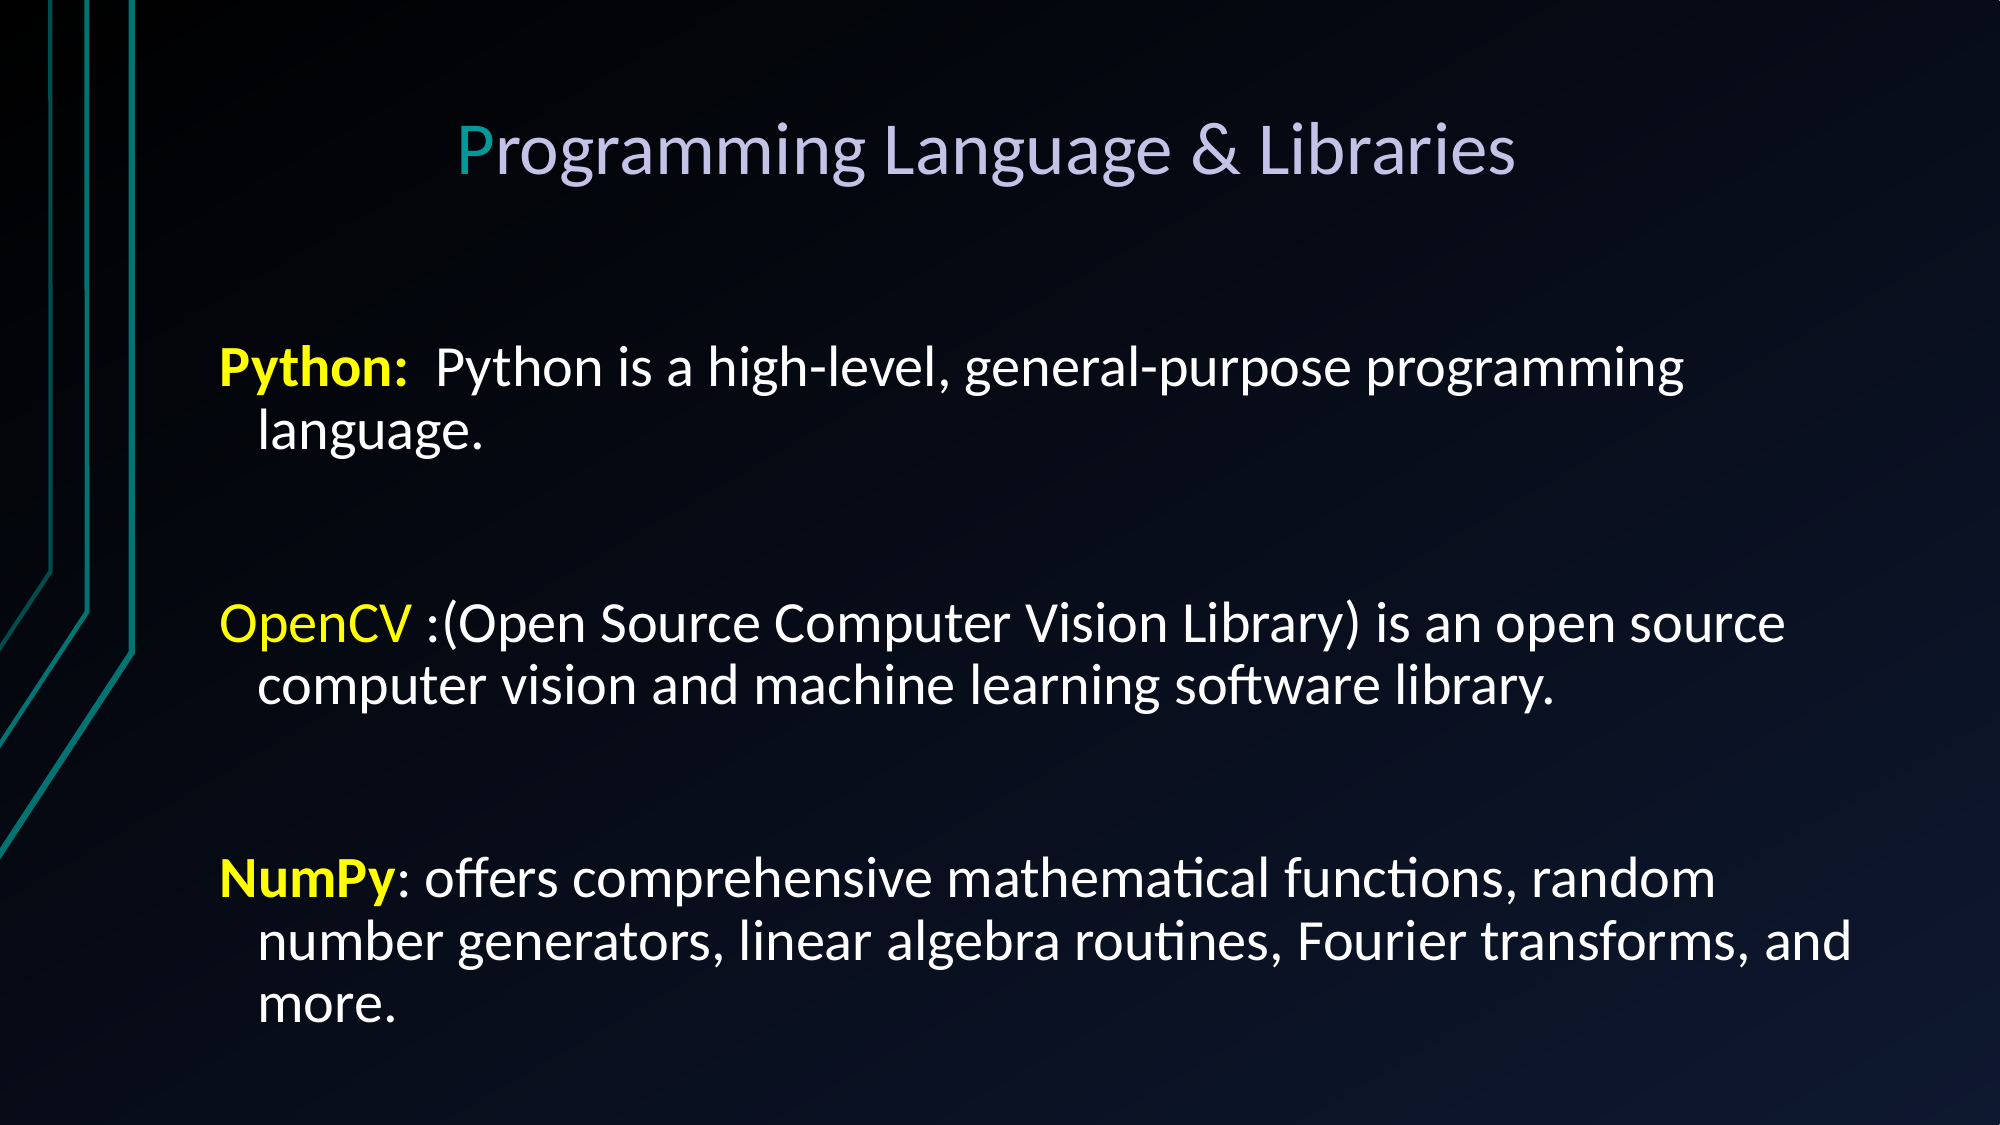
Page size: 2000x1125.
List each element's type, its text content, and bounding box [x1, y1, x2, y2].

list Python: Python is a high-level, general-purpose programming language. OpenCV :(Open Source Computer Vision Library) is an open source computer vision and machine learning software library. NumPy: offers comprehensive mathematical functions, random number generators, linear algebra routines, Fourier transforms, and more. [199, 326, 1900, 1059]
title Programming Language & Libraries [137, 90, 1837, 291]
